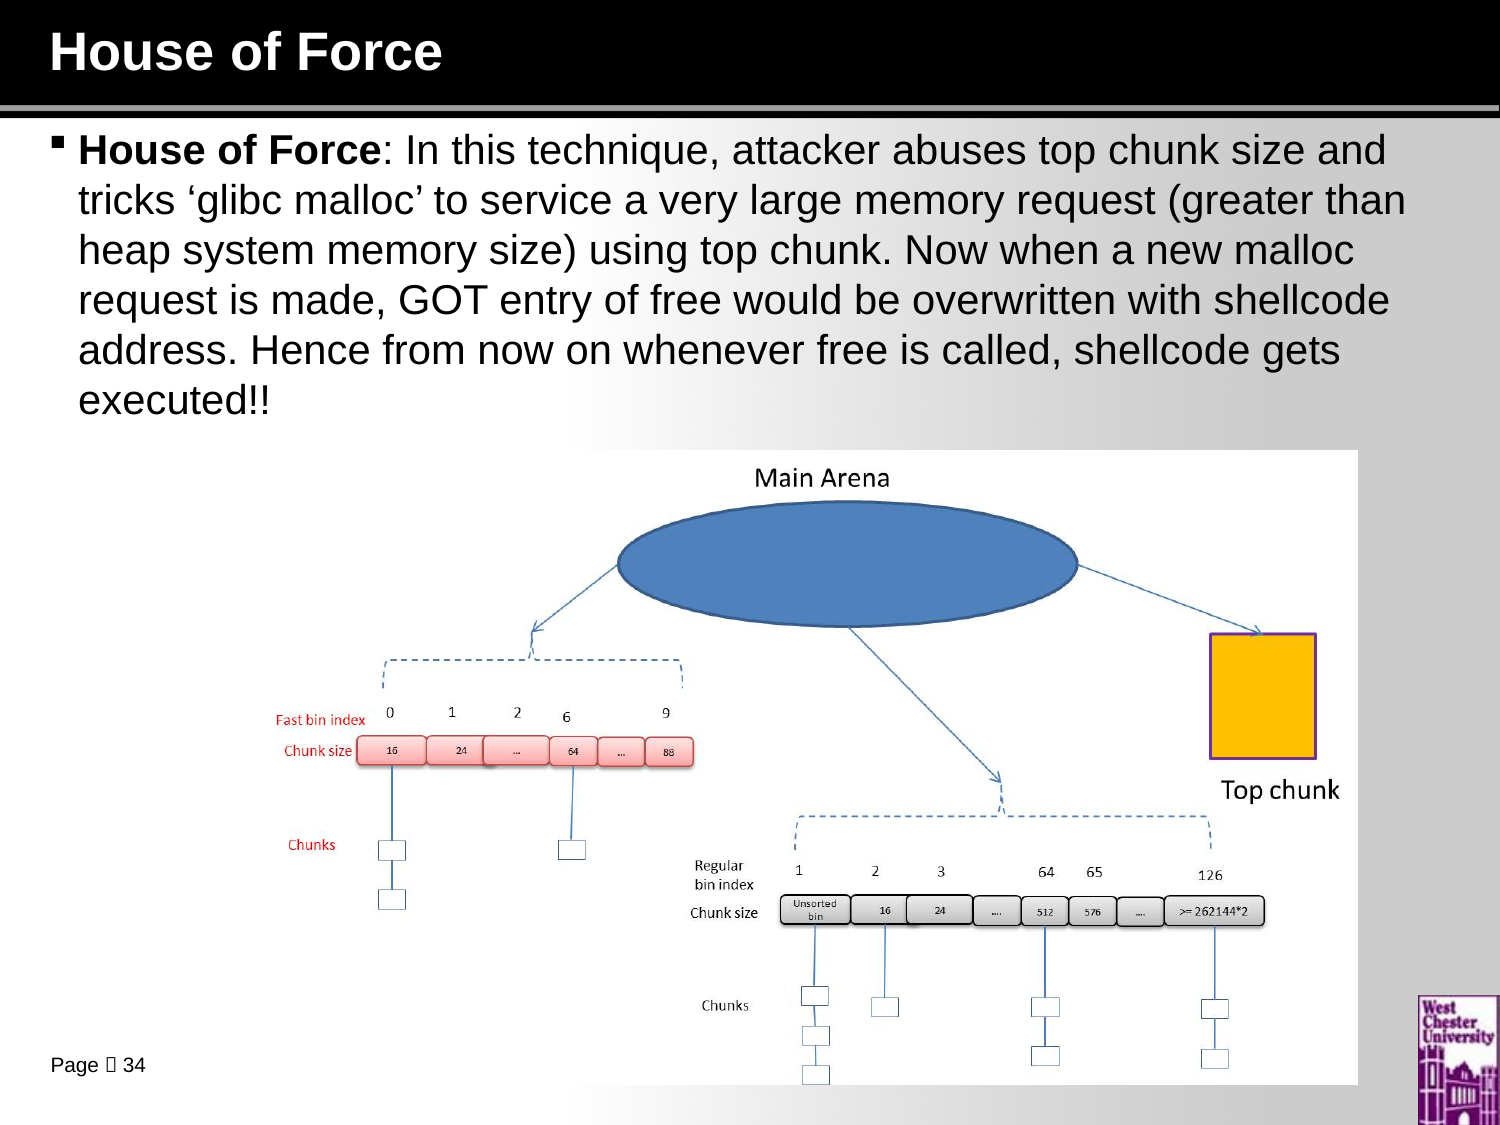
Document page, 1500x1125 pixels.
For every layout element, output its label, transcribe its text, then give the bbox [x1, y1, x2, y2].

list House of Force: In this technique, attacker abuses top chunk size and tricks ‘glibc malloc’ to service a very large memory request (greater than heap system memory size) using top chunk. Now when a new malloc request is made, GOT entry of free would be overwritten with shellcode address. Hence from now on whenever free is called, shellcode gets executed!! [48, 122, 1447, 831]
picture [0, 0, 1500, 1125]
title House of Force [49, 16, 1447, 122]
